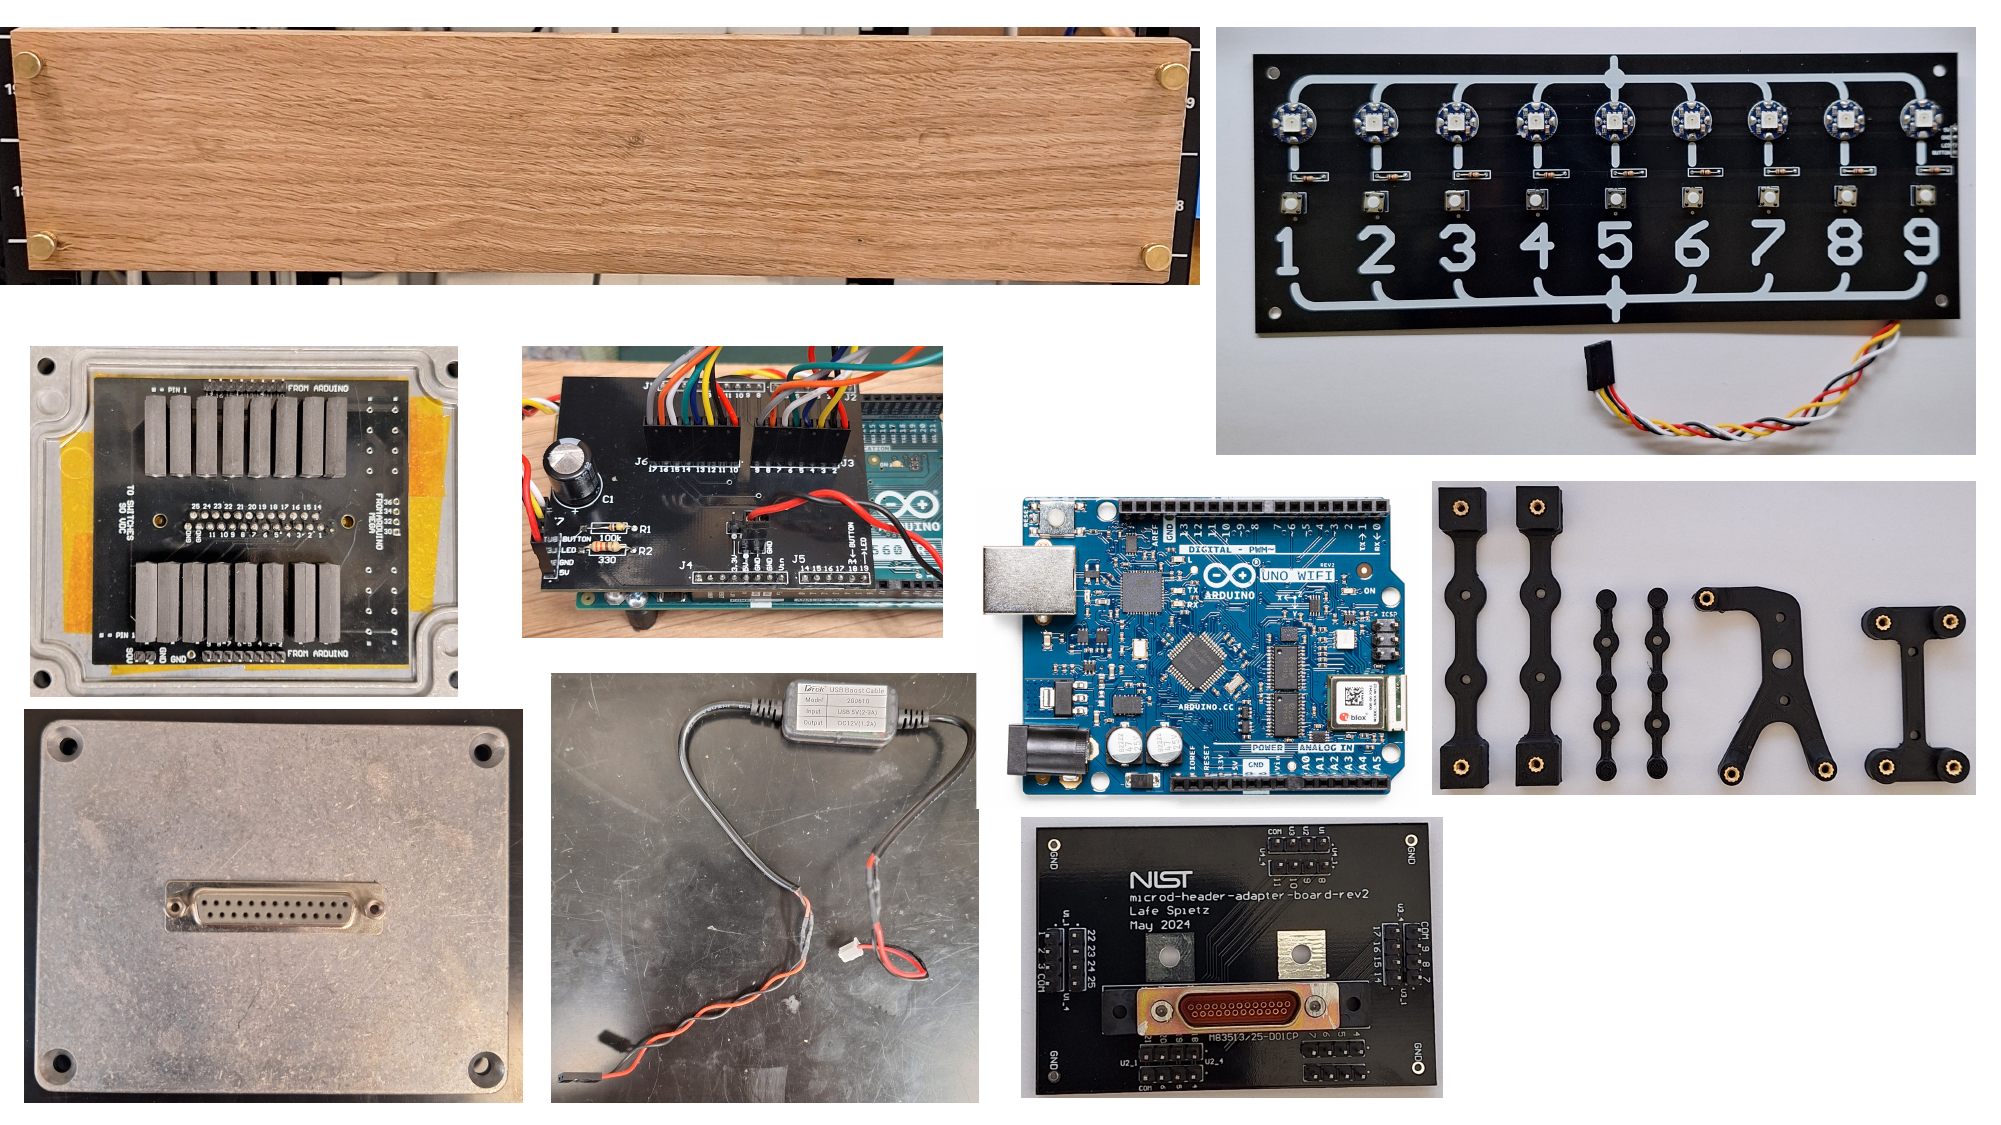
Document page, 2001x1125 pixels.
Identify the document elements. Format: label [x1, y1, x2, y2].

picture [30, 346, 458, 697]
picture [0, 27, 1200, 285]
picture [1432, 481, 1976, 795]
picture [551, 486, 1419, 1104]
picture [1215, 27, 1976, 455]
picture [24, 709, 523, 1103]
picture [522, 346, 943, 638]
picture [1021, 817, 1443, 1098]
